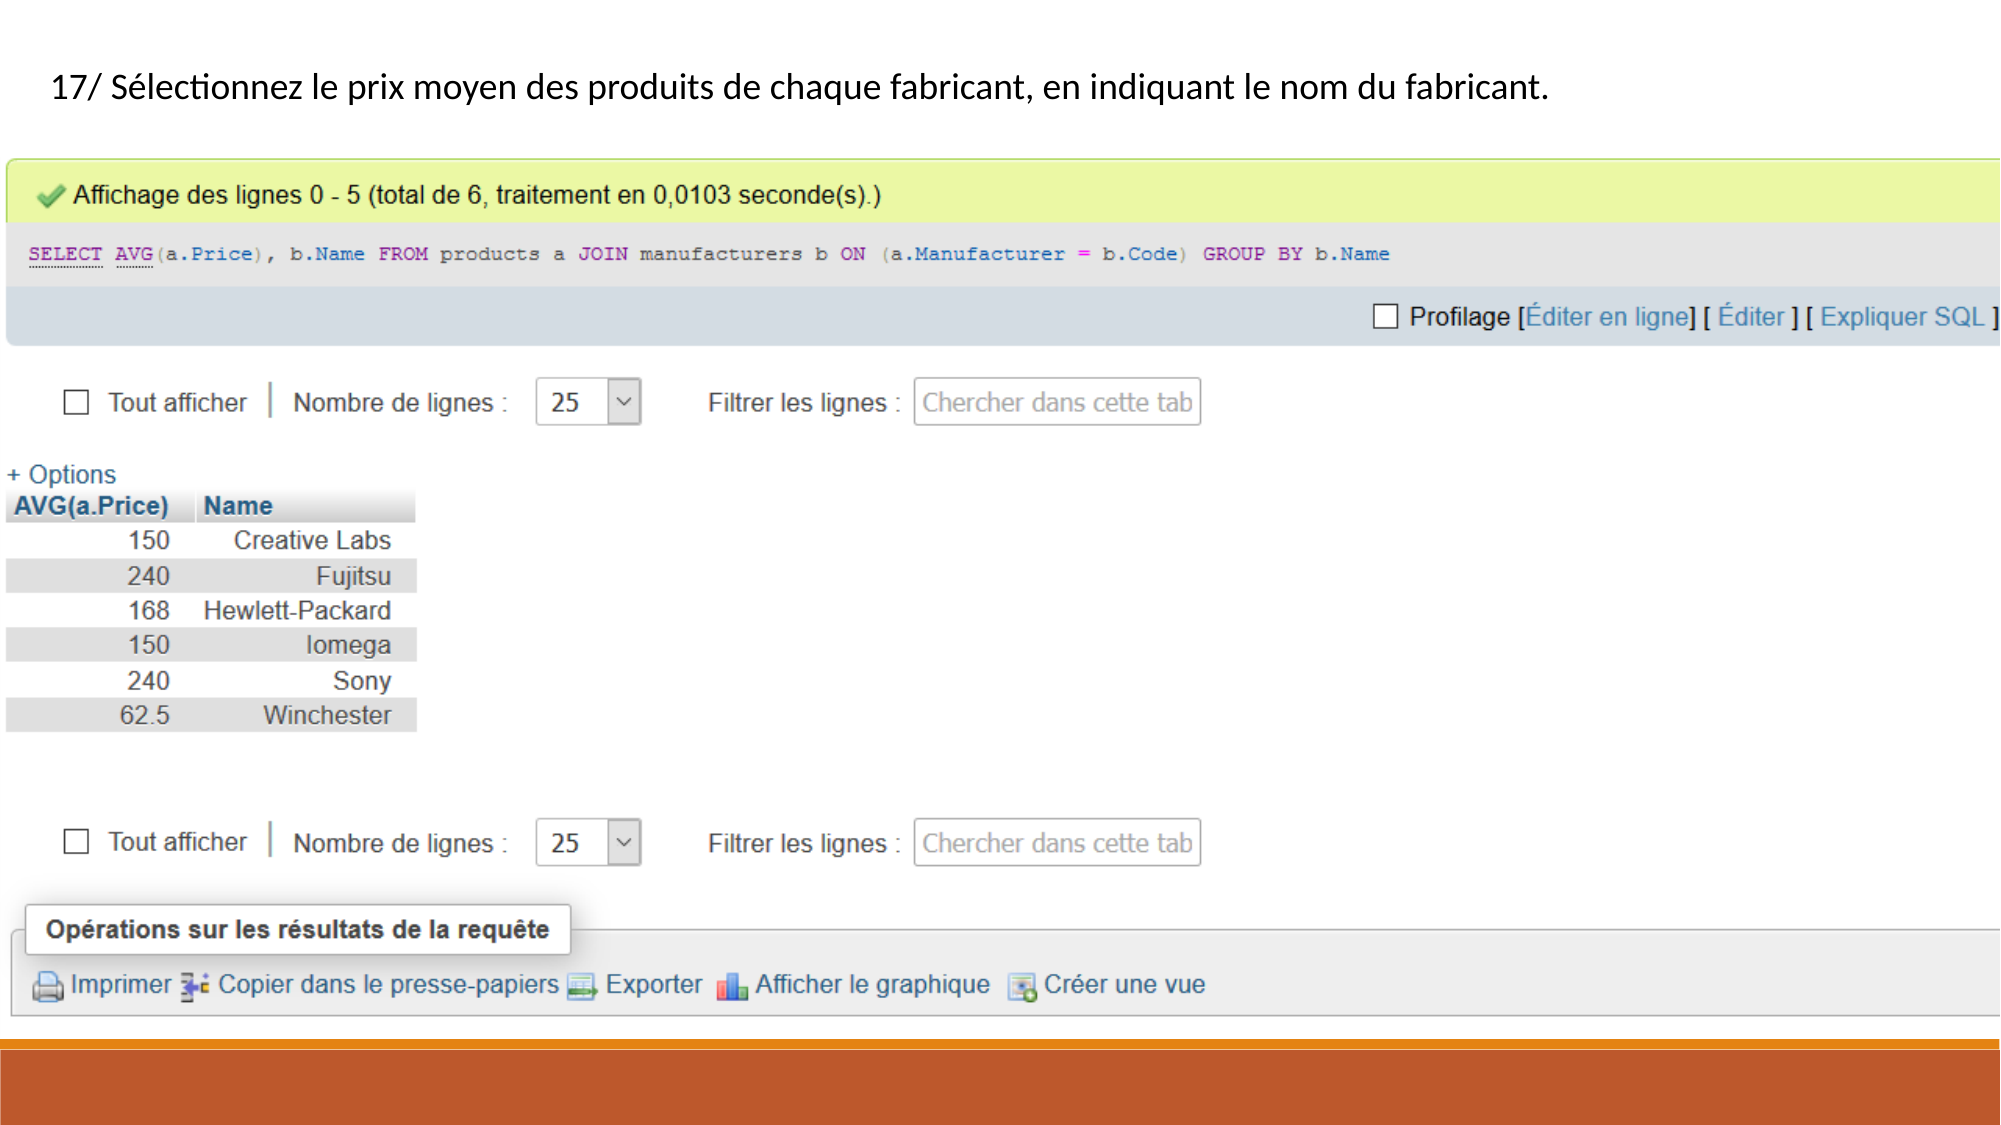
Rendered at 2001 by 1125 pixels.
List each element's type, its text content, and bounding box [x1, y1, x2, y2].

text_box 17/ Sélectionnez le prix moyen des produits de chaque fabricant, en indiquant le nom du fabricant. [35, 54, 1830, 115]
picture [0, 156, 2000, 1038]
